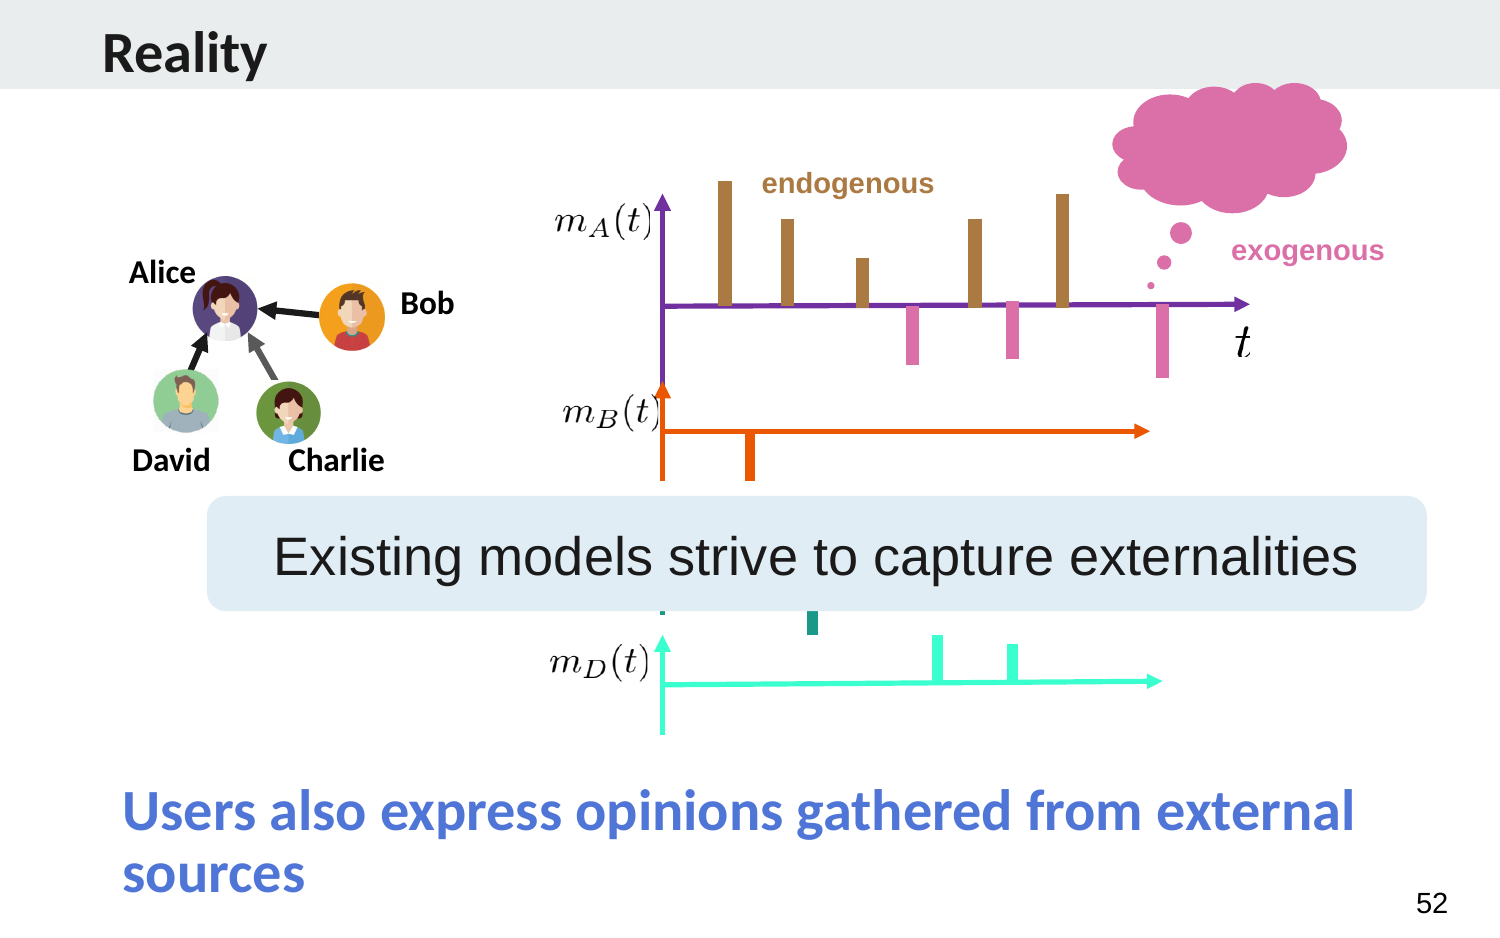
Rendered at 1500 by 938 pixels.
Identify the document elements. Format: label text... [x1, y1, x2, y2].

text_box Users also express opinions gathered from external sources [107, 772, 1410, 913]
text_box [104, 242, 492, 487]
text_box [813, 566, 818, 574]
text_box endogenous [746, 156, 954, 207]
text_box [663, 566, 669, 573]
picture [551, 517, 648, 556]
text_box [662, 680, 934, 685]
text_box Reality [87, 14, 963, 93]
text_box [1154, 253, 1174, 272]
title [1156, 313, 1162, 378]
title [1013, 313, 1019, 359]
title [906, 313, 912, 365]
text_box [805, 566, 812, 575]
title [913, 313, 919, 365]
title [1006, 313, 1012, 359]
slide_number 52 [1400, 865, 1491, 938]
text_box Existing models strive to capture externalities [204, 493, 1429, 614]
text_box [1015, 680, 1163, 685]
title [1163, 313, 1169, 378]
picture [553, 202, 651, 241]
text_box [940, 680, 1009, 685]
picture [549, 643, 648, 682]
picture [1235, 325, 1251, 357]
text_box [1145, 280, 1157, 292]
picture [561, 393, 659, 432]
text_box [1168, 220, 1194, 246]
text_box exogenous [1216, 223, 1423, 274]
text_box [1110, 80, 1350, 216]
